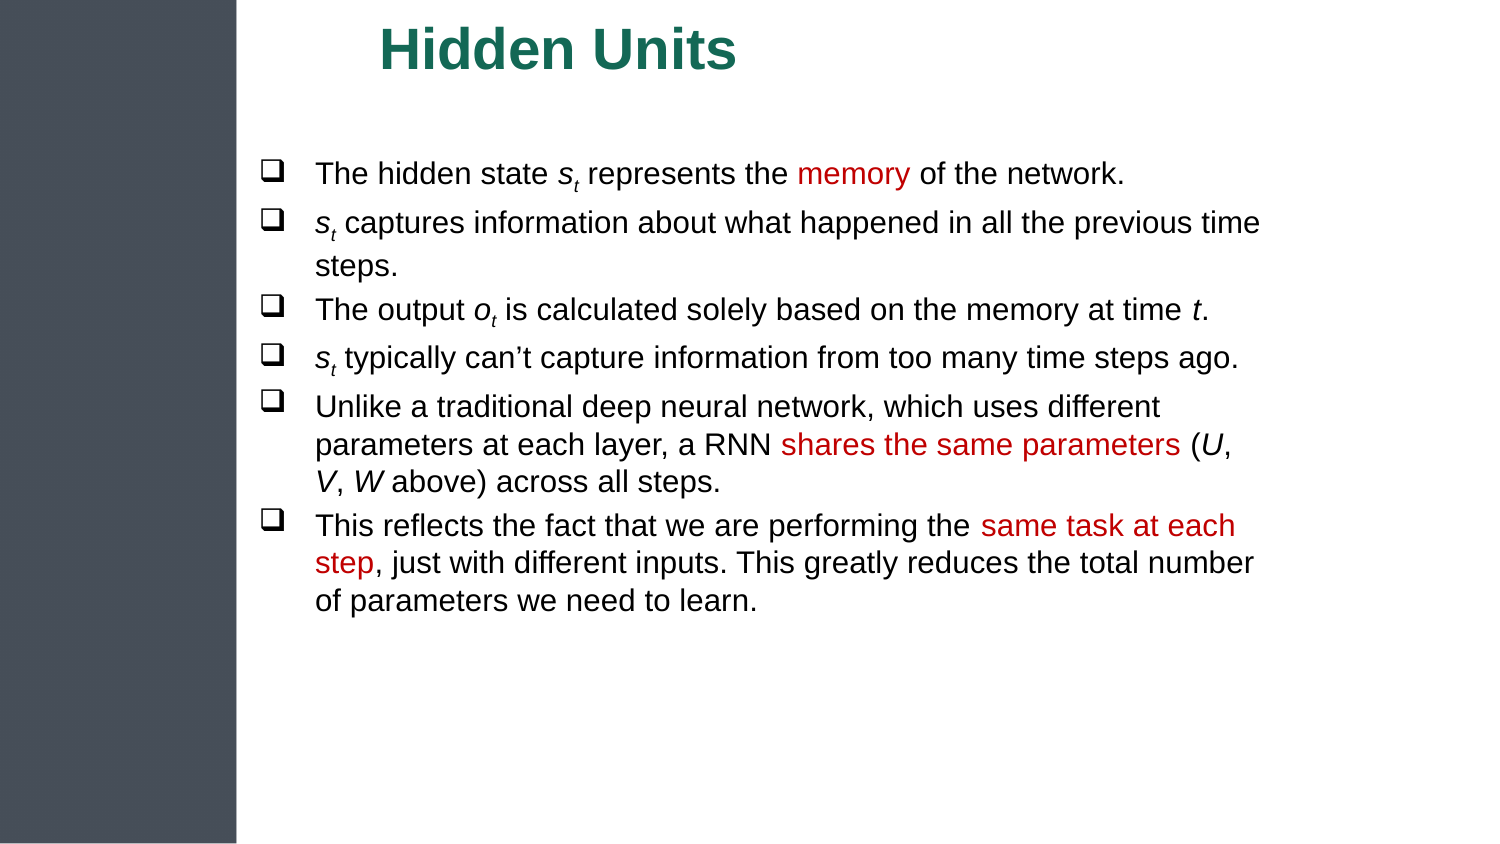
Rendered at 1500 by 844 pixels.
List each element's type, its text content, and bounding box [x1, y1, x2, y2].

list The hidden state st represents the memory of the network. st captures information about what happened in all the previous time steps. The output ot is calculated solely based on the memory at time t. st typically can’t capture information from too many time steps ago. Unlike a traditional deep neural network, which uses different parameters at each layer, a RNN shares the same parameters (U, V, W above) across all steps. This reflects the fact that we are performing the same task at each step, just with different inputs. This greatly reduces the total number of parameters we need to learn. [243, 146, 1282, 688]
title Hidden Units [364, 0, 1314, 93]
picture [0, 0, 1500, 844]
